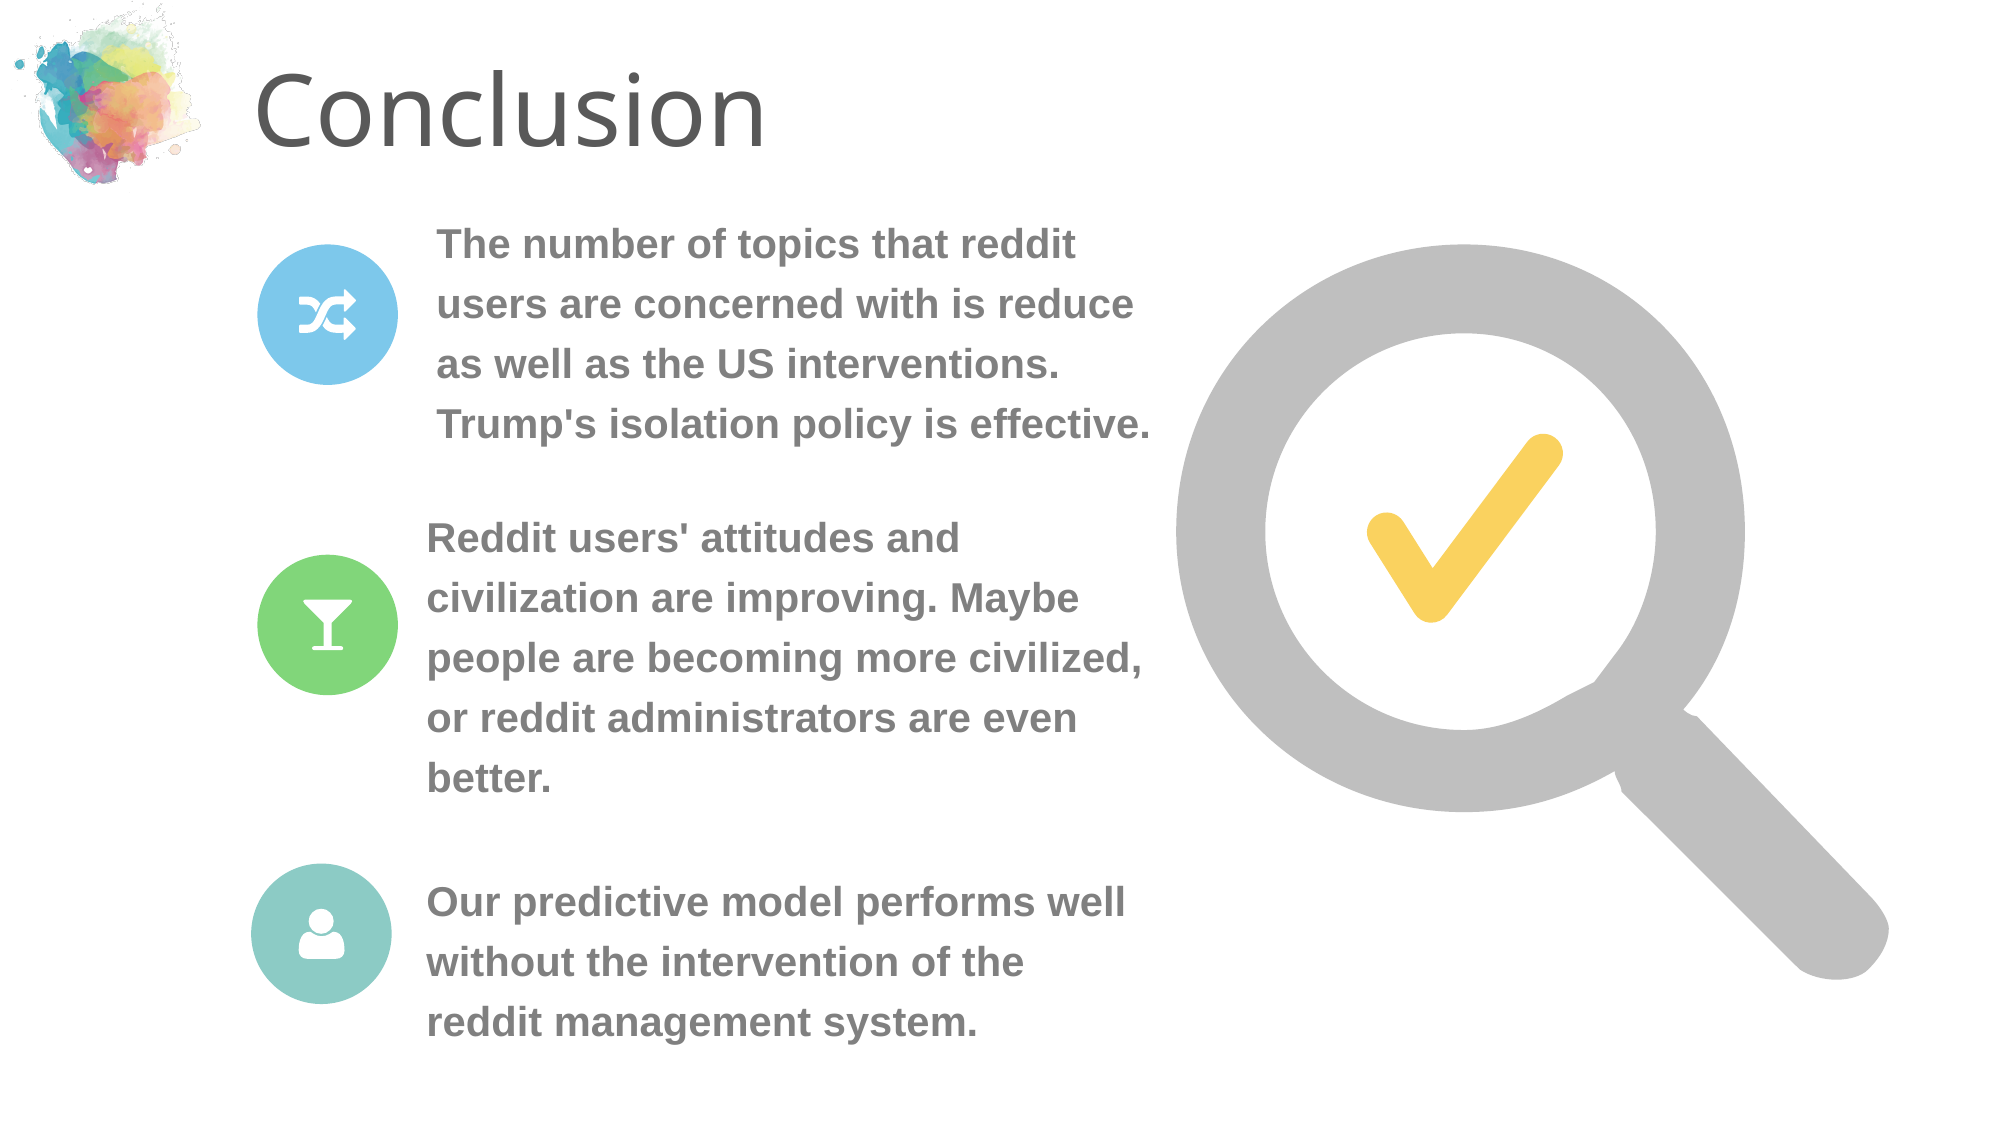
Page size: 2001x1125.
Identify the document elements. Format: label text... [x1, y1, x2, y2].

text_box Conclusion [237, 38, 1480, 226]
text_box The number of topics that reddit users are concerned with is reduce as well as the US interventions. Trump's isolation policy is effective. [421, 226, 1204, 455]
text_box Our predictive model performs well without the intervention of the reddit management system. [411, 857, 1163, 1052]
text_box Reddit users' attitudes and civilization are improving. Maybe people are becoming more civilized, or reddit administrators are even better. [411, 493, 1163, 809]
picture [0, 0, 215, 200]
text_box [257, 244, 398, 385]
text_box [1176, 244, 1889, 980]
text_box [257, 554, 398, 696]
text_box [251, 863, 392, 1005]
